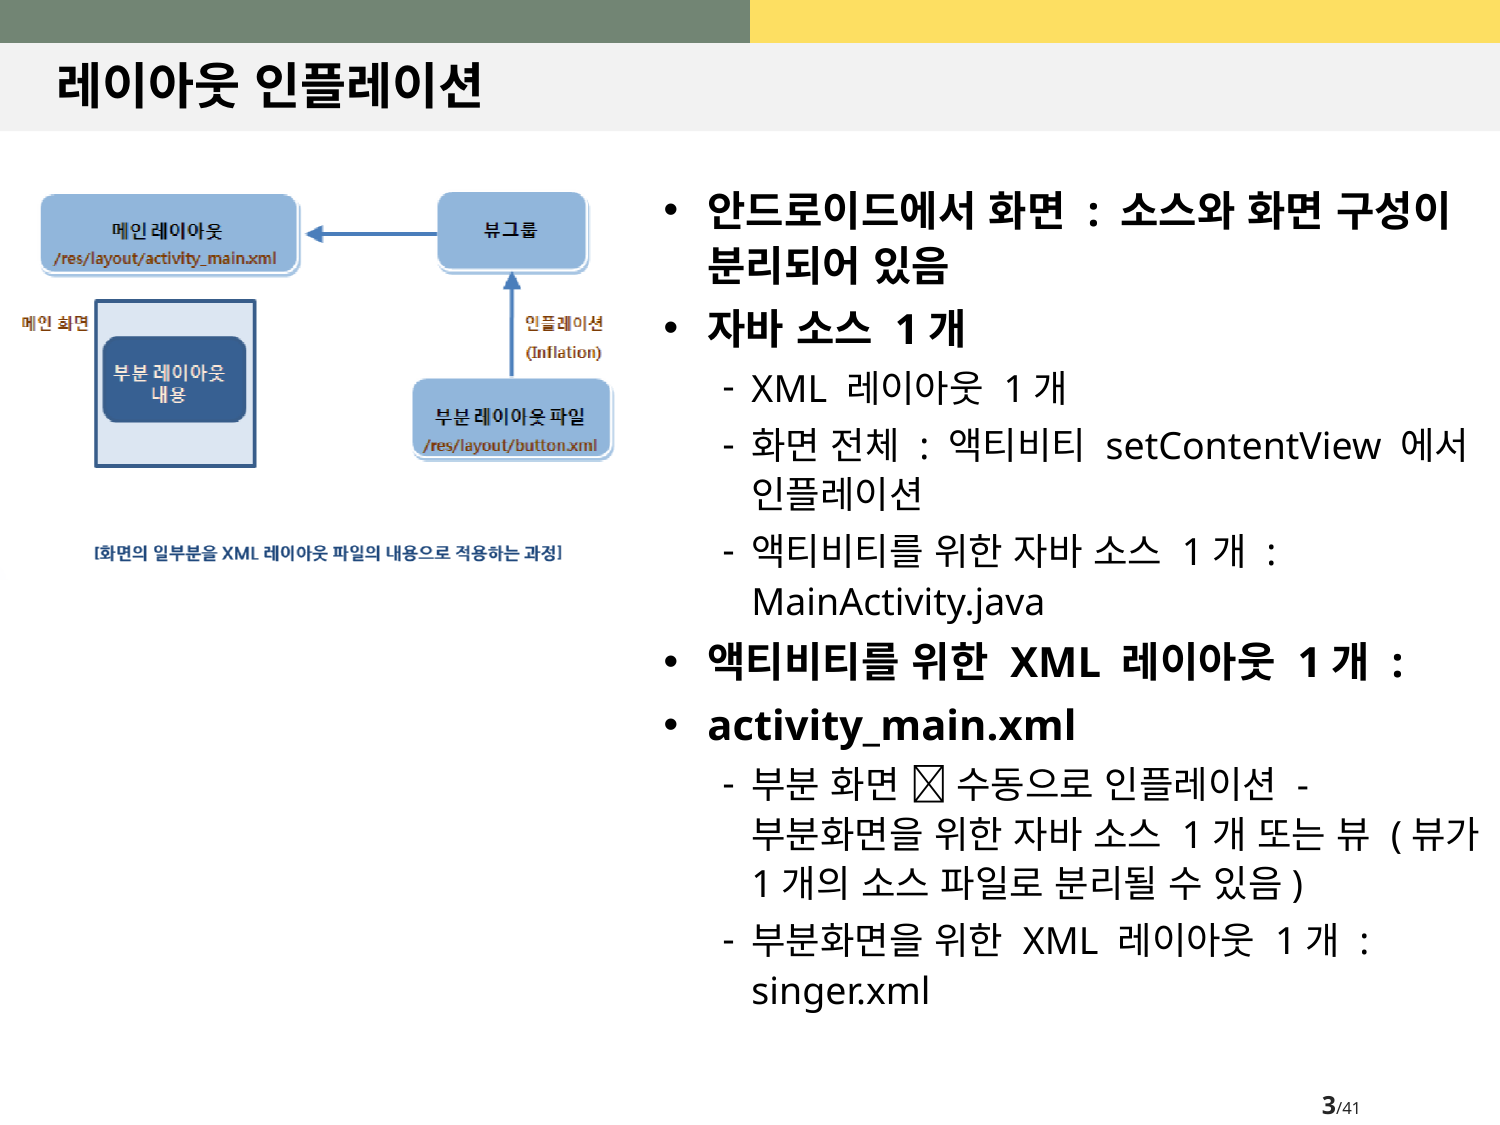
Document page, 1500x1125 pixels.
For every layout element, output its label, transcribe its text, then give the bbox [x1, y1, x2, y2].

picture [0, 185, 654, 580]
title 레이아웃 인플레이션 [41, 42, 1459, 128]
list 안드로이드에서 화면 : 소스와 화면 구성이 분리되어 있음 자바 소스 1개 XML 레이아웃 1개 화면 전체 : 액티비티 setContentView 에서 인플레이션 액티비티를 위한 자바 소스 1개 : MainActivity.java 액티비티를 위한 XML 레이아웃 1개 : activity_main.xml 부분 화면  수동으로 인플레이션 - 부분화면을 위한 자바 소스 1개 또는 뷰 (뷰가 1개의 소스 파일로 분리될 수 있음) 부분화면을 위한 XML 레이아웃 1개 : singer.xml [648, 171, 1500, 1047]
